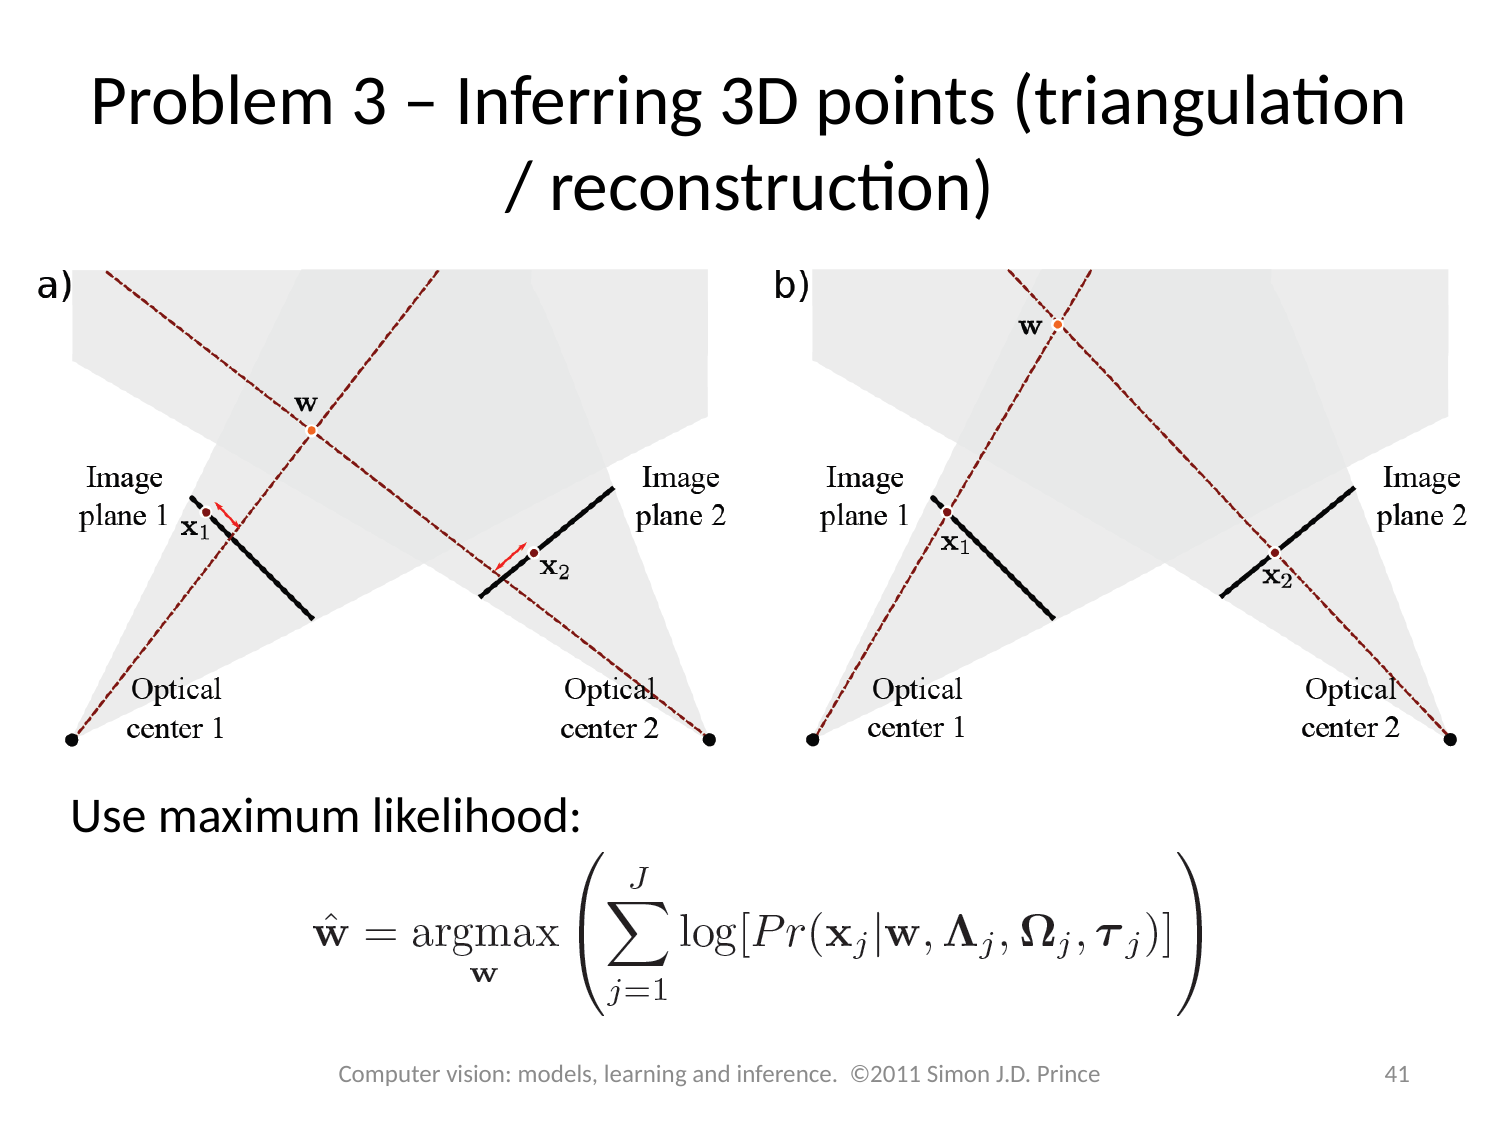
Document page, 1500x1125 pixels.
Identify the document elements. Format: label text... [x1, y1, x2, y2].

footer Computer vision: models, learning and inference. ©2011 Simon J.D. Prince [301, 1042, 1140, 1103]
title Problem 3 – Inferring 3D points (triangulation / reconstruction) [75, 45, 1425, 233]
slide_number 41 [1140, 1042, 1425, 1103]
text_box Use maximum likelihood: [55, 775, 598, 850]
picture [303, 845, 1211, 1020]
picture [29, 262, 1476, 764]
